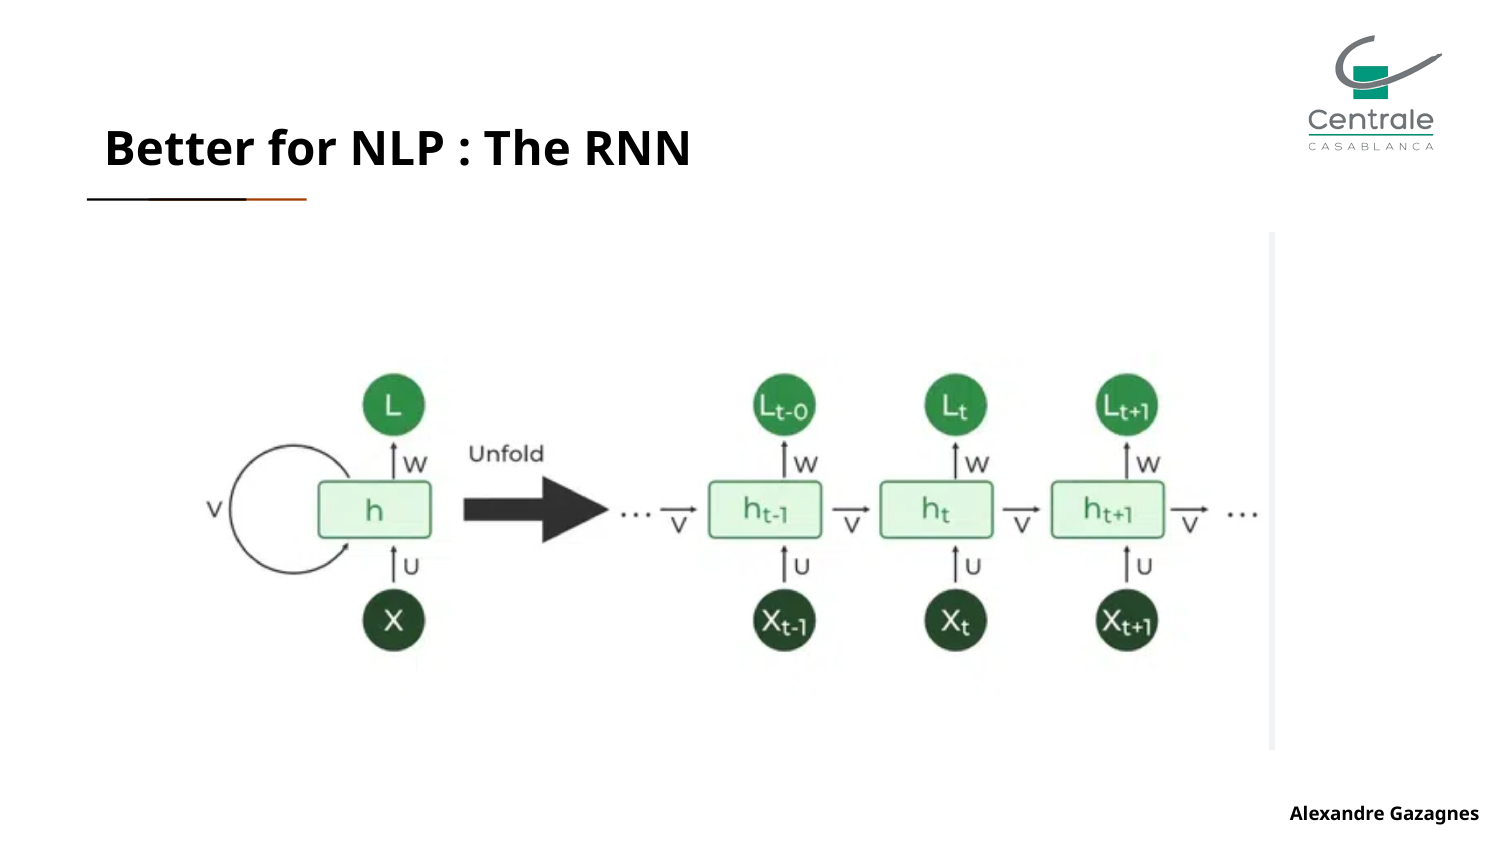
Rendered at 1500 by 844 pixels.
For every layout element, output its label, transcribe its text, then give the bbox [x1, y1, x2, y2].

picture [1245, 0, 1500, 191]
picture [194, 232, 1275, 750]
text_box Alexandre Gazagnes [1274, 790, 1497, 836]
title Better for NLP : The RNN [88, 102, 1245, 191]
